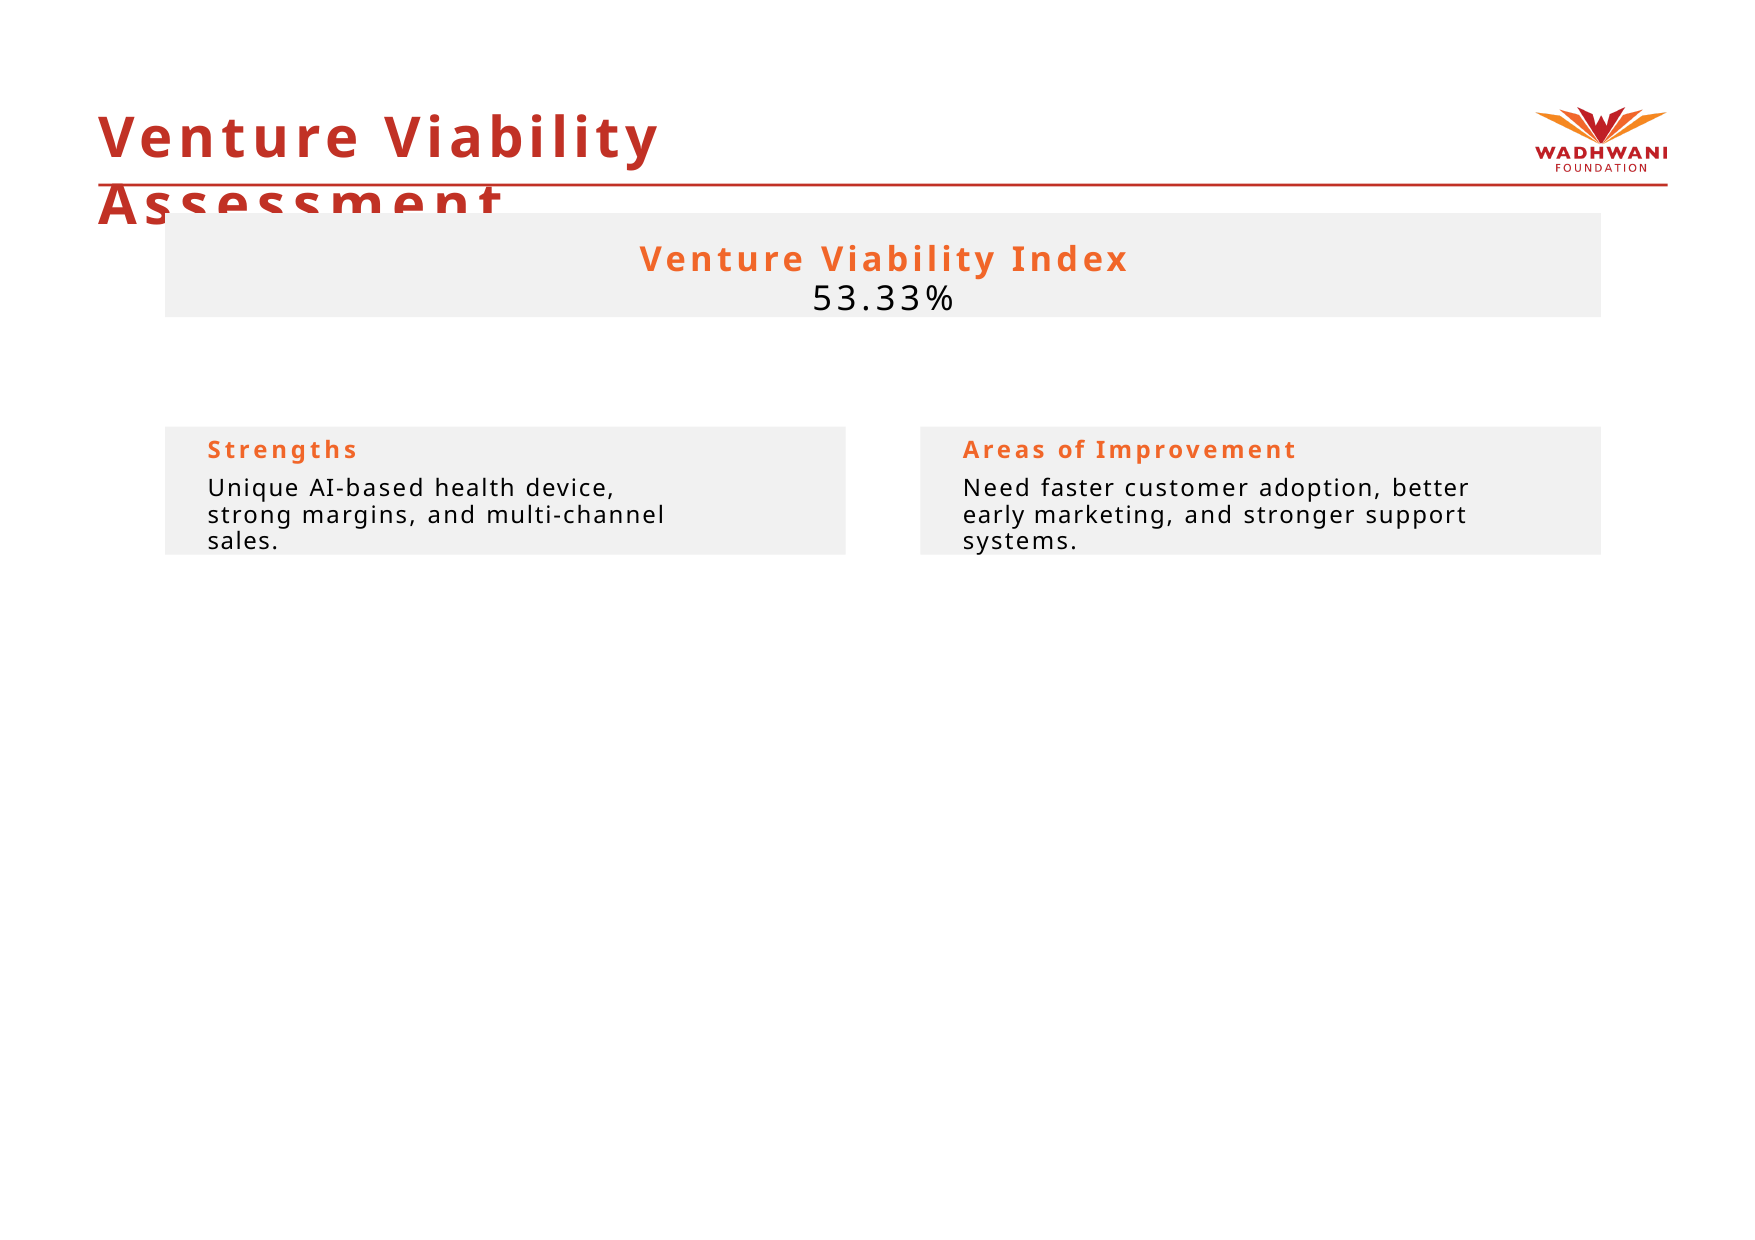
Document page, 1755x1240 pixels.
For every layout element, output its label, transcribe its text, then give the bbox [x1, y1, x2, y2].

text_box Strengths Unique AI-based health device, strong margins, and multi-channel sales. [165, 426, 846, 555]
text_box Areas of Improvement Need faster customer adoption, better early marketing, and stronger support systems. [920, 426, 1601, 555]
title Venture Viability Assessment [96, 98, 1052, 308]
text_box Venture Viability Index 53.33% [165, 213, 1601, 318]
text_box [1052, 183, 1668, 187]
picture [1533, 103, 1668, 174]
